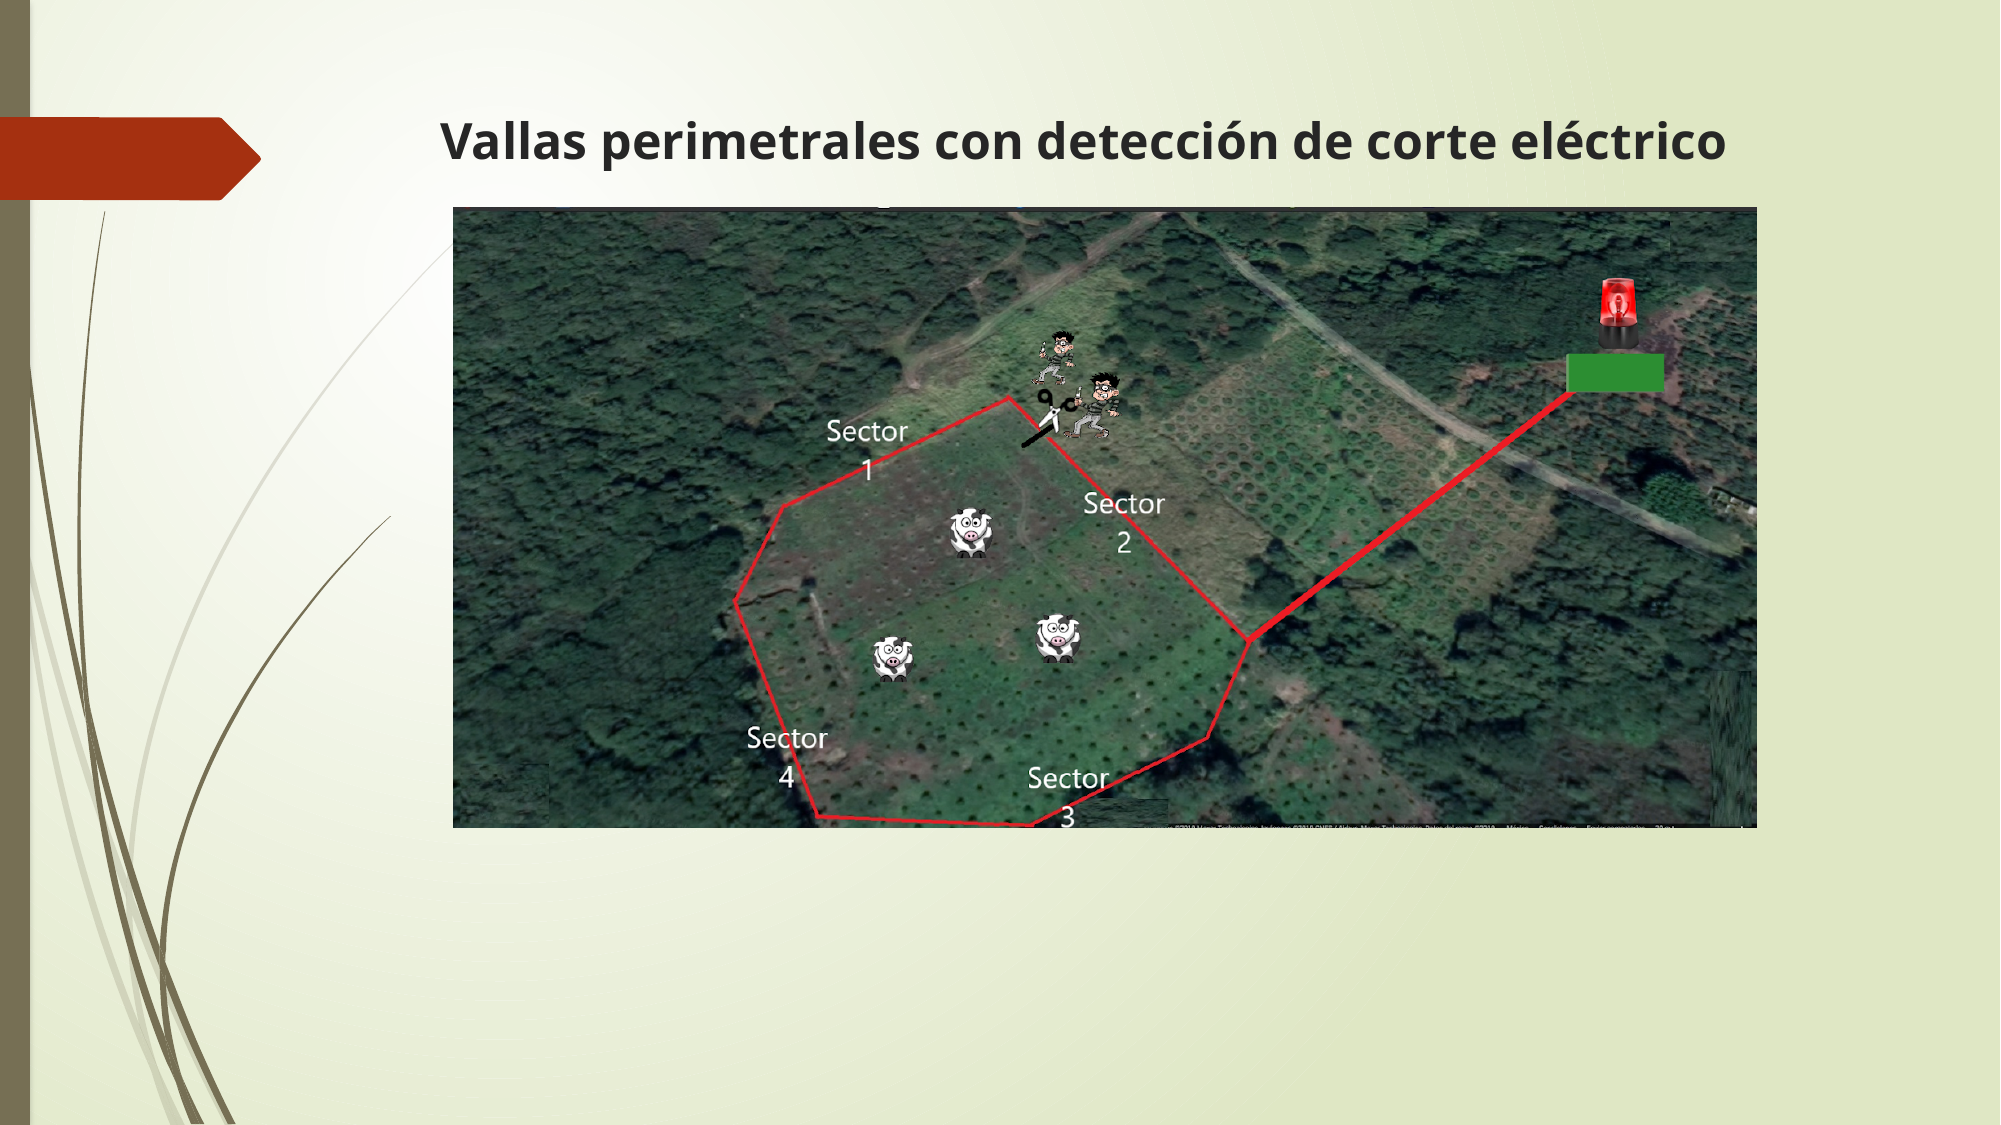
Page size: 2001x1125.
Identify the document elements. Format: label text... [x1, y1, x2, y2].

title Vallas perimetrales con detección de corte eléctrico [425, 102, 1888, 313]
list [453, 207, 1757, 828]
